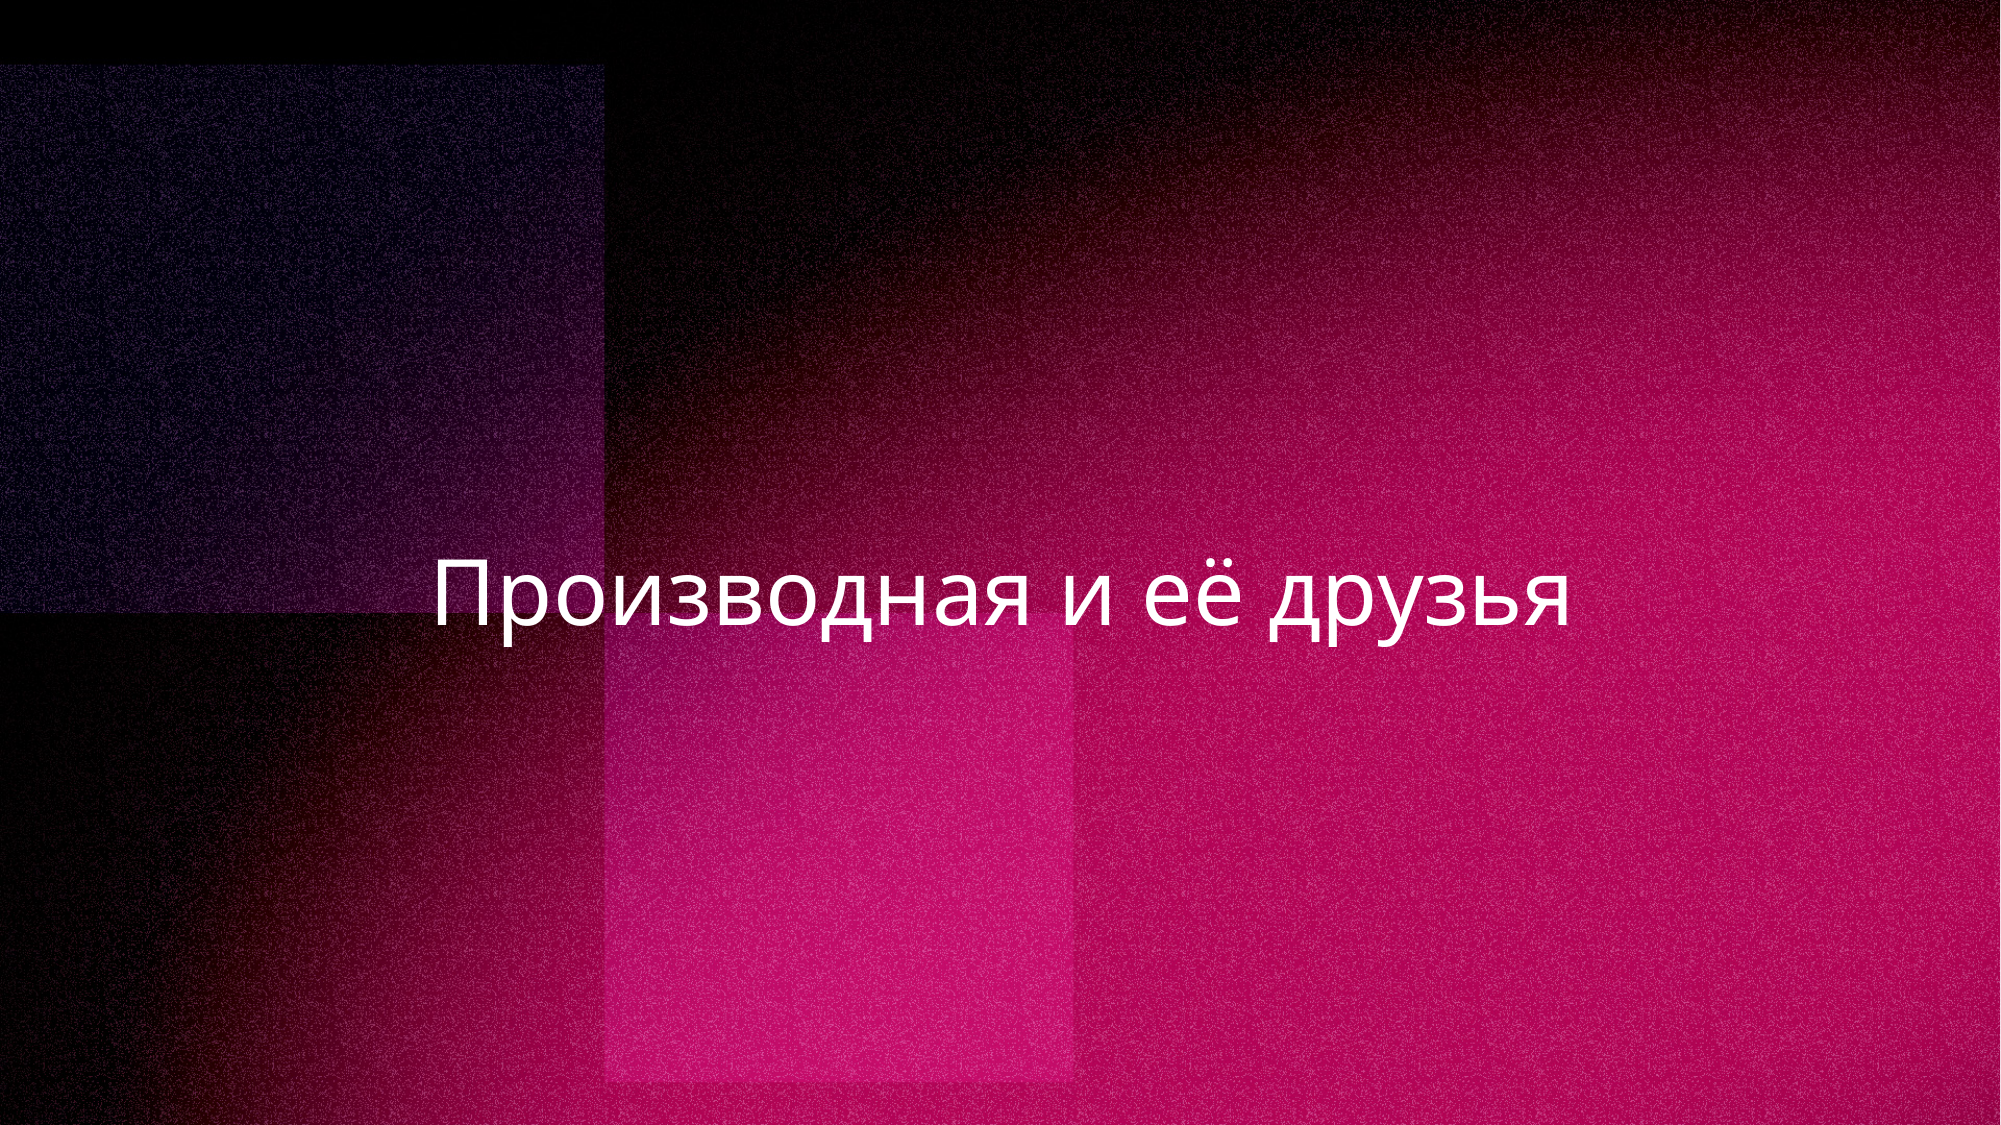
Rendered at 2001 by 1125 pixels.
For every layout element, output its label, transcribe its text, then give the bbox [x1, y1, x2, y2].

title Производная и её друзья [112, 519, 1908, 659]
picture [0, 0, 2001, 1125]
